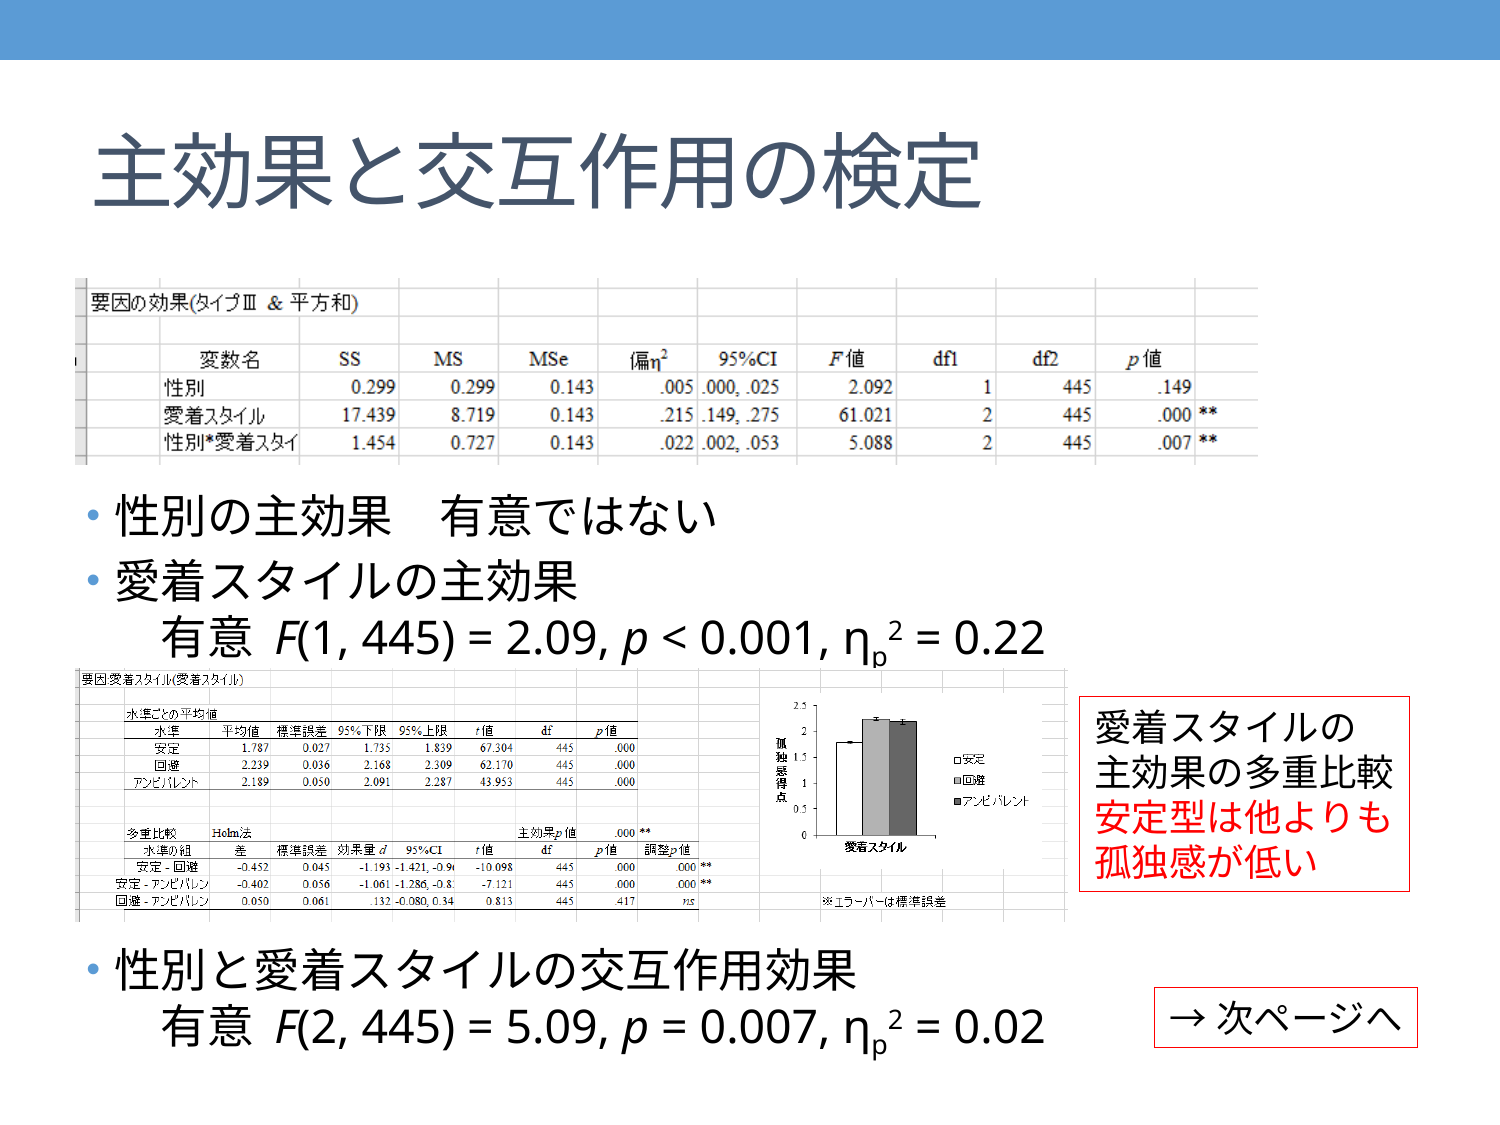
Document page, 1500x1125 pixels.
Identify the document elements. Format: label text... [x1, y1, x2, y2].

title 主効果と交互作用の検定 [75, 87, 1425, 250]
picture [75, 668, 1069, 922]
text_box →次ページへ [1154, 987, 1418, 1048]
list 性別の主効果 有意ではない 愛着スタイルの主効果 有意 F(1, 445) = 2.09, p < 0.001, ηp2 = 0.22 性別と愛着スタイルの交互作用効果 有意 F(2, 445) = 5.09, p = 0.007, ηp2 = 0.02 [71, 479, 1422, 1071]
picture [74, 278, 1259, 465]
text_box 愛着スタイルの 主効果の多重比較 安定型は他よりも 孤独感が低い [1079, 696, 1410, 892]
